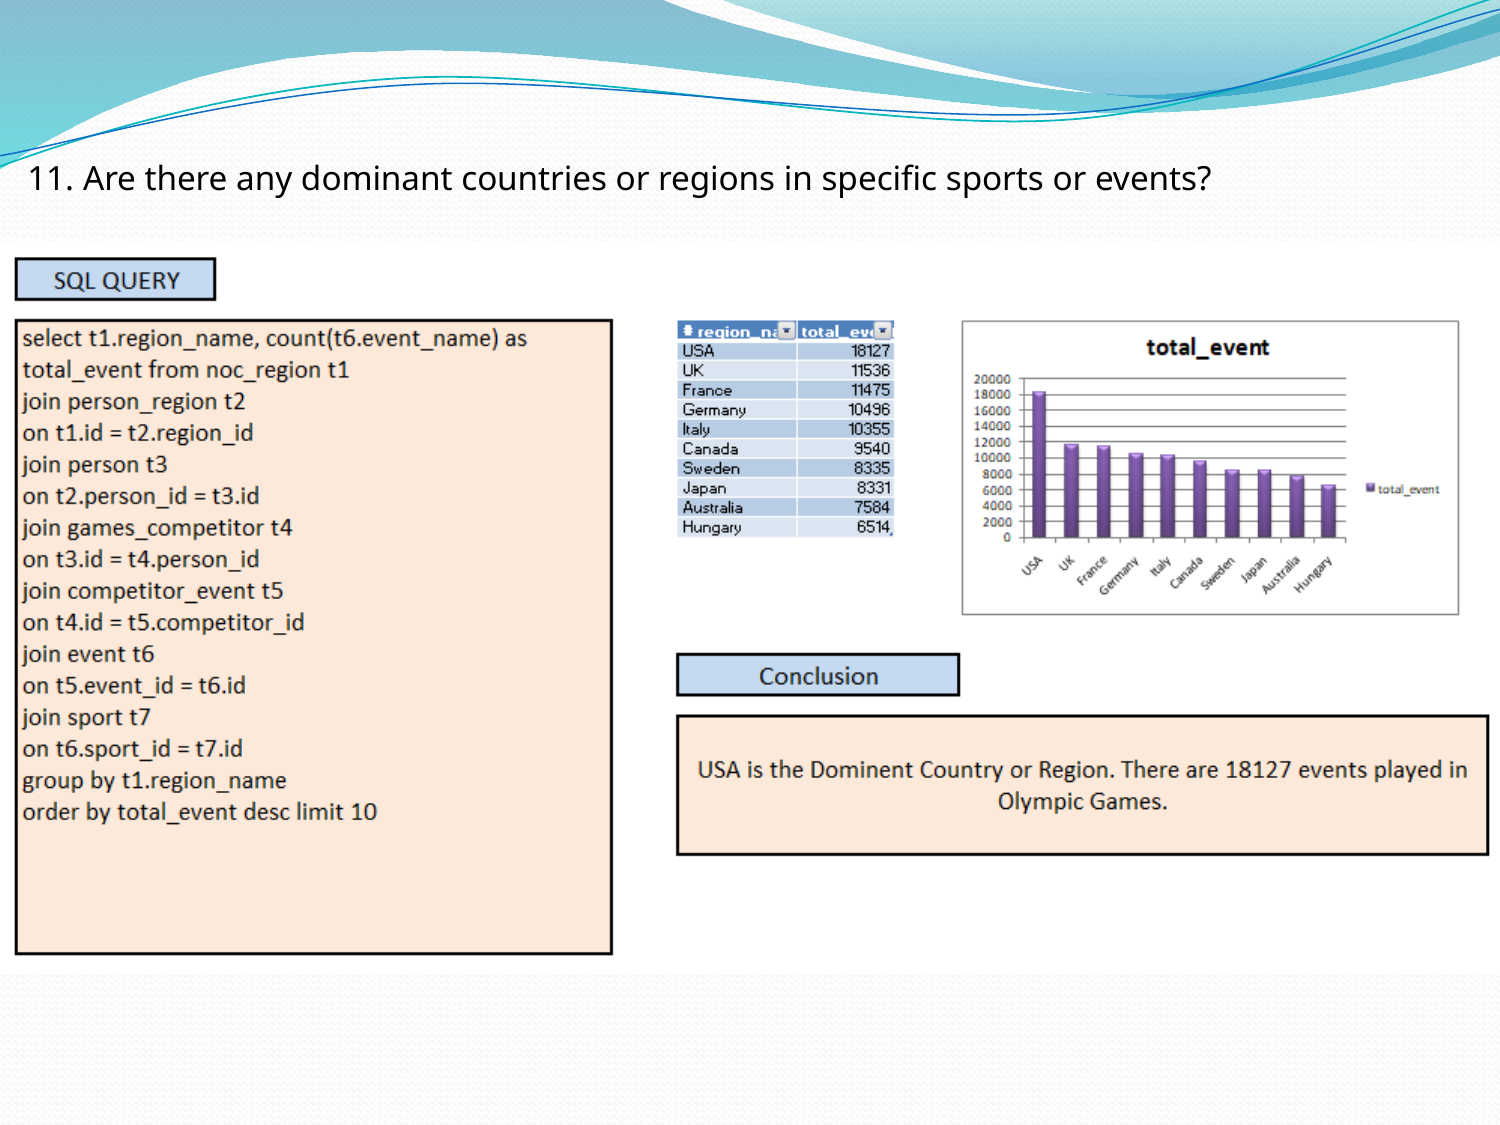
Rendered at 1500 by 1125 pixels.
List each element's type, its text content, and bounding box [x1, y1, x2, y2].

text_box 11. Are there any dominant countries or regions in specific sports or events? [12, 149, 1425, 205]
picture [0, 241, 1500, 976]
